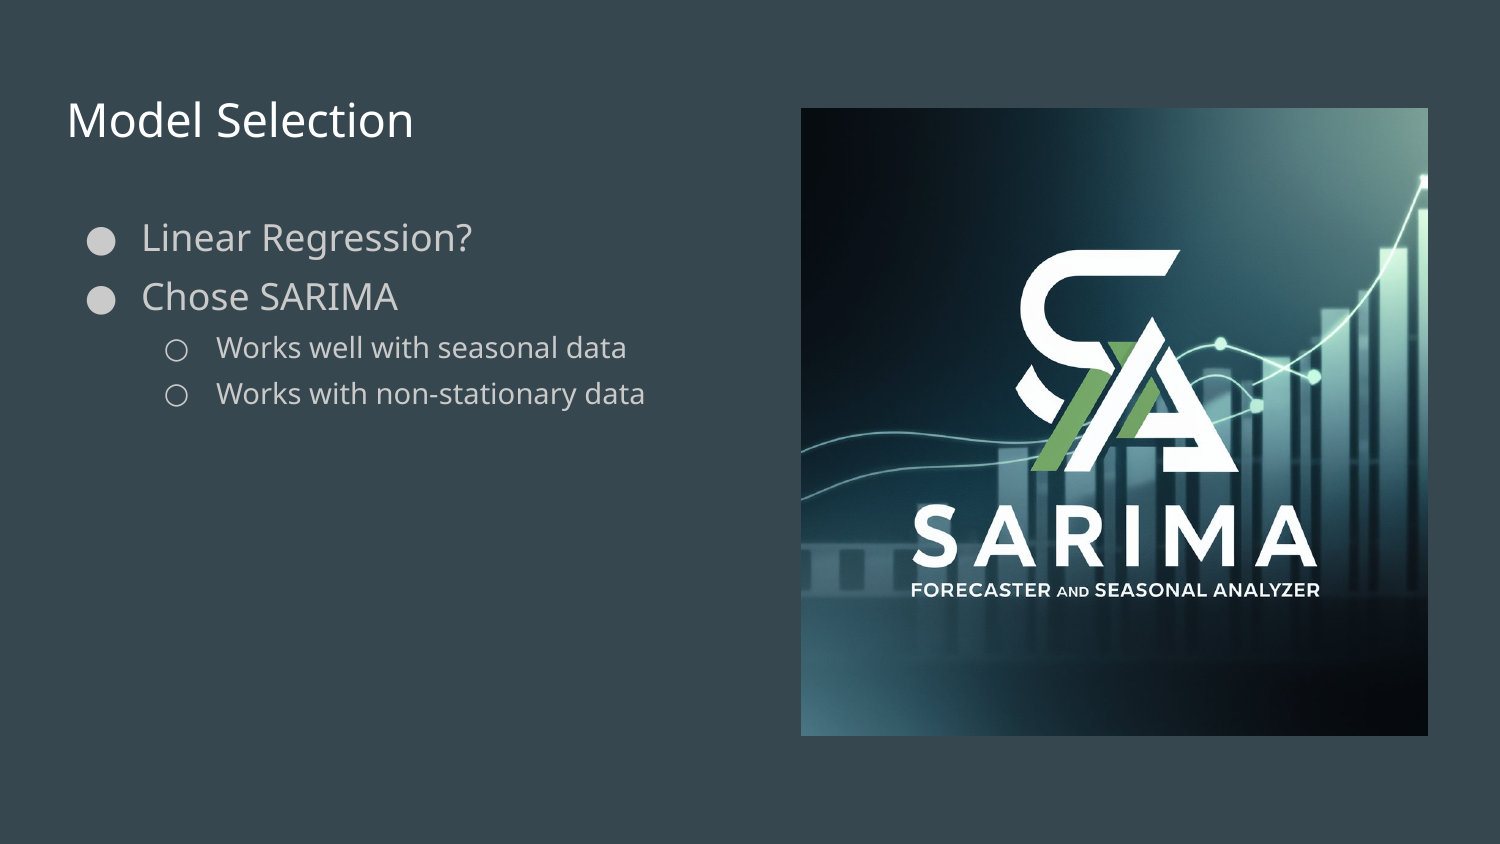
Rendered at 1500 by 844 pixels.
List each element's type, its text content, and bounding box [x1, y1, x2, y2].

picture [800, 108, 1429, 736]
title Model Selection [51, 72, 1449, 167]
list Linear Regression? Chose SARIMA Works well with seasonal data Works with non-stationary data [51, 189, 675, 750]
